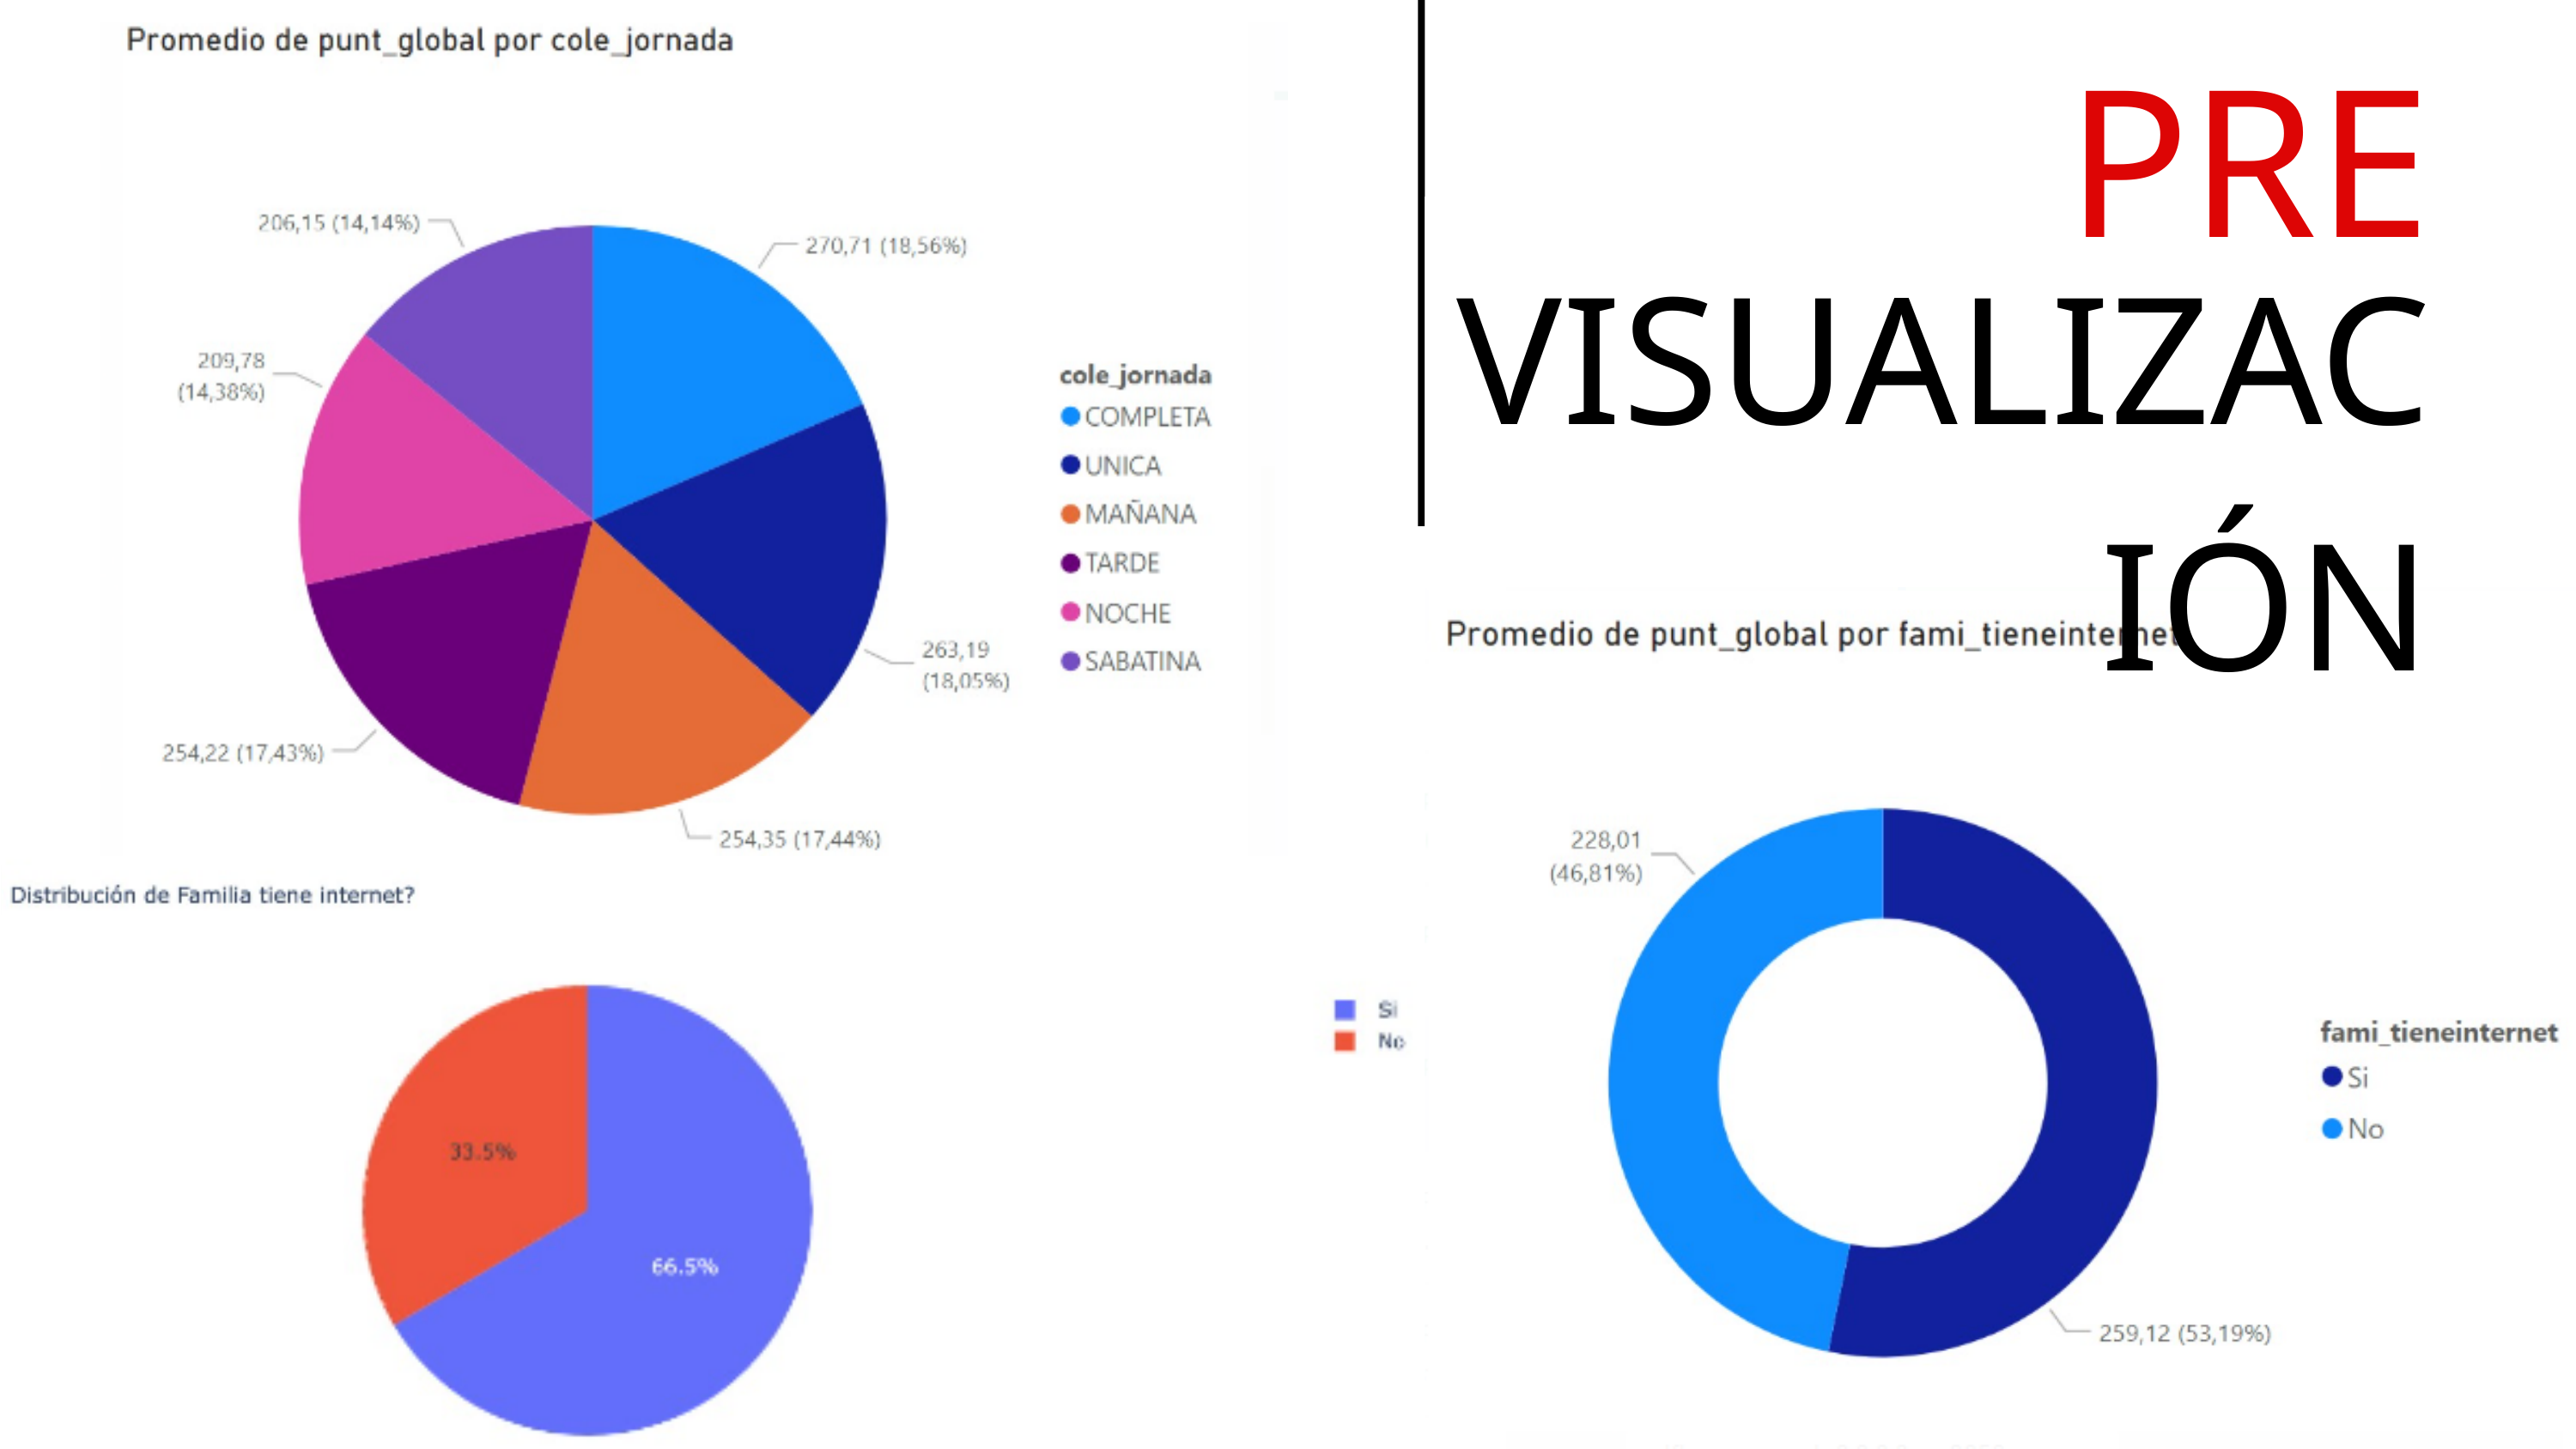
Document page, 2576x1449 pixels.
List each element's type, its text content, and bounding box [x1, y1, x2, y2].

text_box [100, 21, 1289, 891]
text_box [0, 865, 428, 915]
text_box [0, 856, 1422, 1449]
text_box PRE [1753, 0, 2432, 213]
text_box VISUALIZACIÓN [1425, 213, 2432, 706]
text_box [1425, 587, 2576, 1449]
